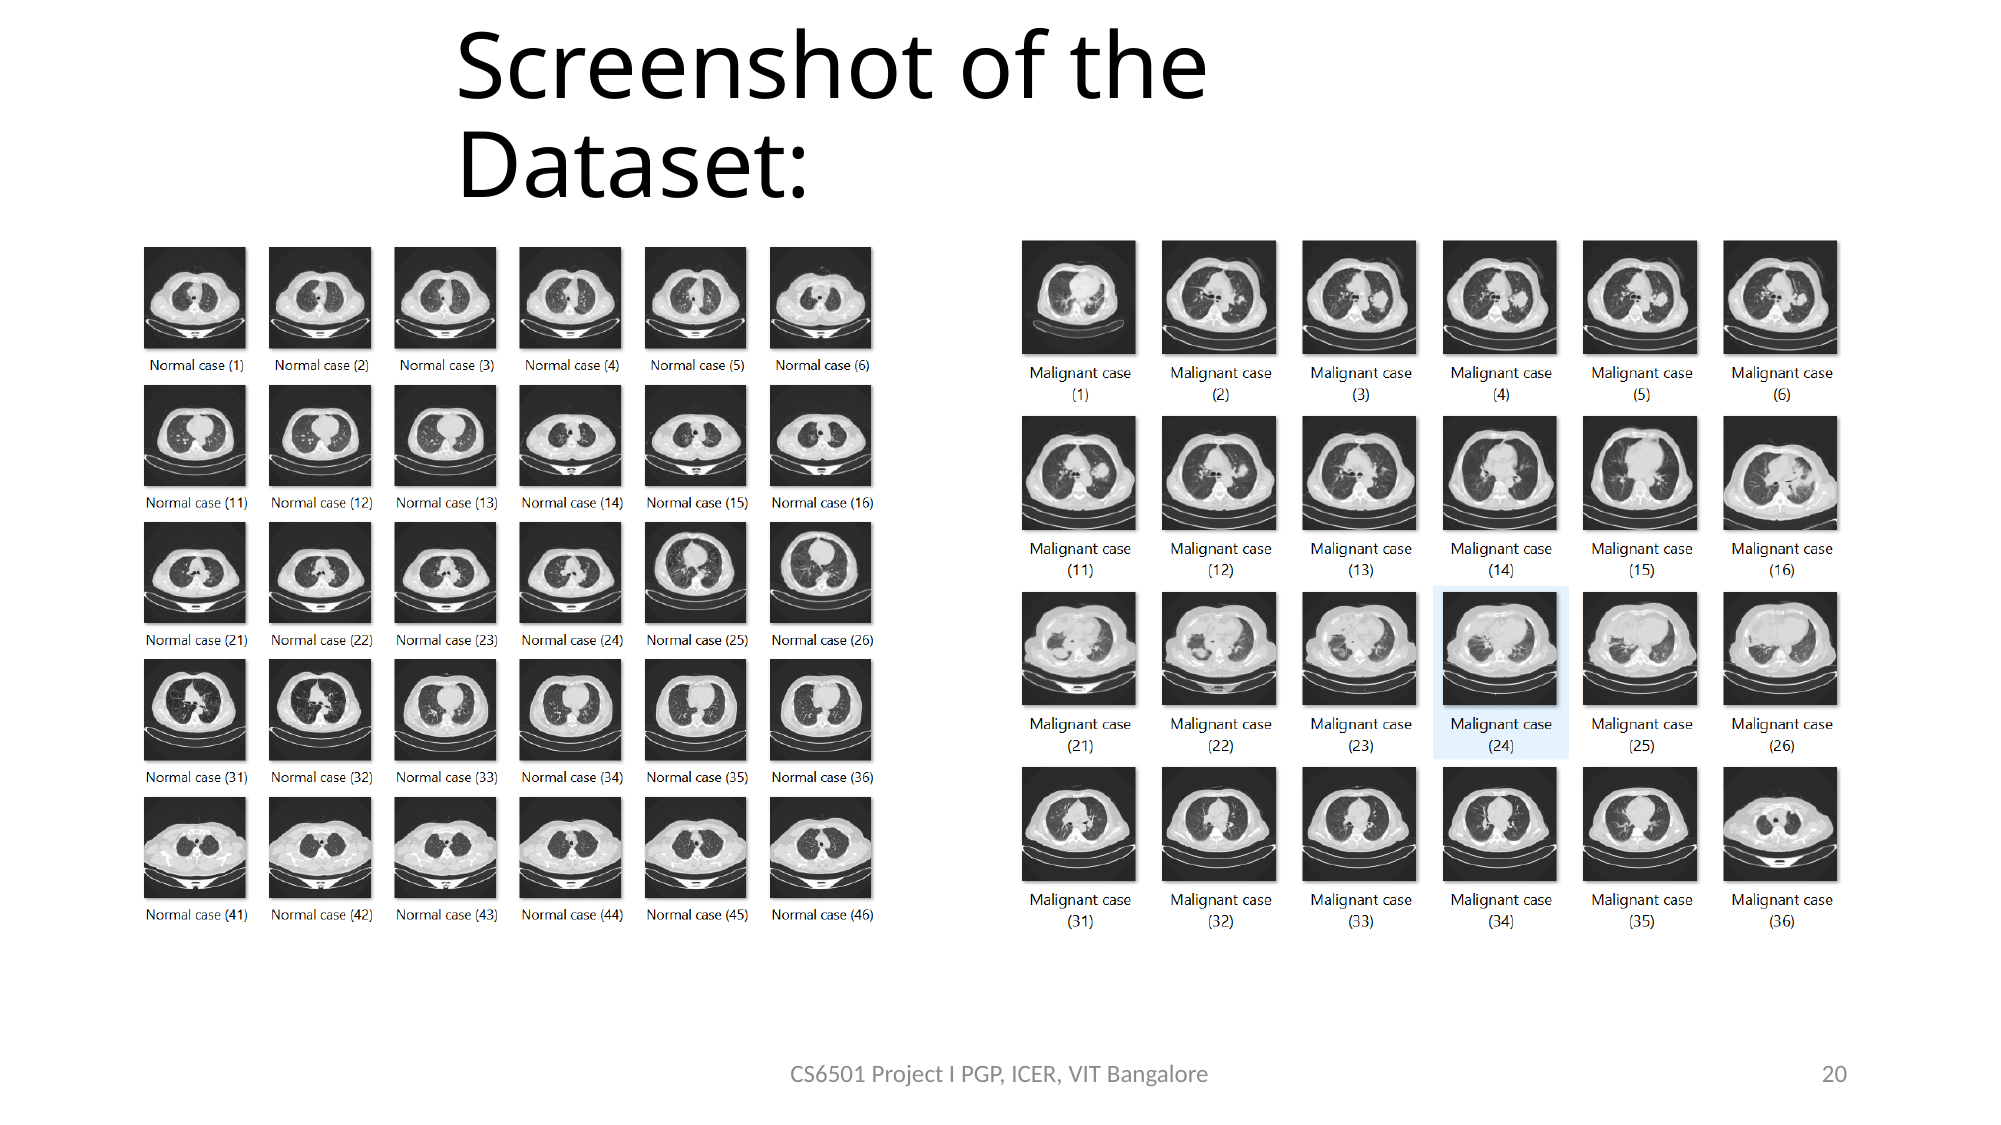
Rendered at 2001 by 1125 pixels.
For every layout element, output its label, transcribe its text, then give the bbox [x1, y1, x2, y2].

picture [1012, 234, 1847, 939]
picture [130, 240, 880, 939]
footer CS6501 Project I PGP, ICER, VIT Bangalore [662, 1042, 1338, 1103]
title Screenshot of the Dataset: [440, 50, 1462, 187]
slide_number 20 [1412, 1042, 1863, 1103]
